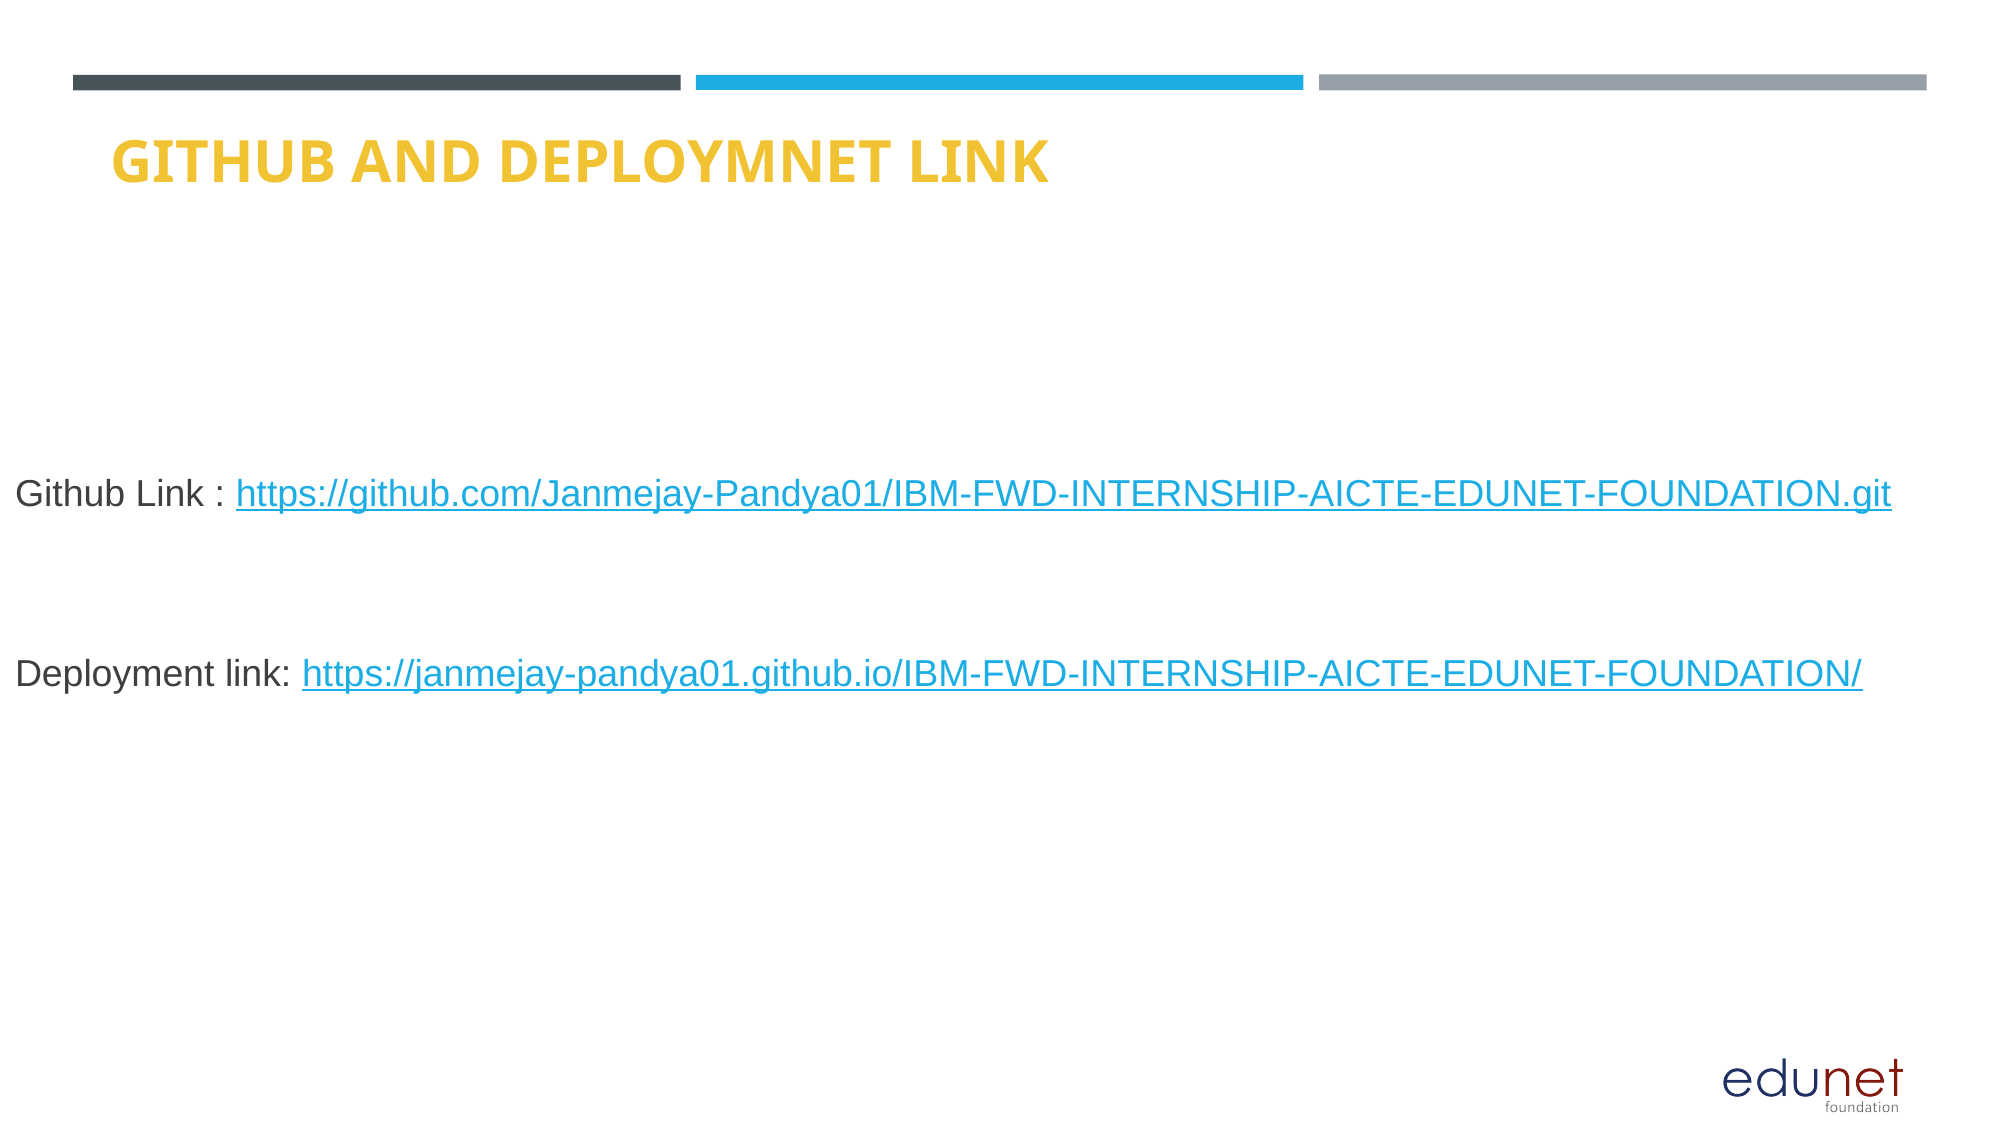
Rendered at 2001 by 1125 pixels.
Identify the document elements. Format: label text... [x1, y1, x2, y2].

picture [1719, 1056, 1905, 1116]
title GITHUB AND DEPLOYMNET LINK [95, 115, 1905, 203]
text_box Github Link : https://github.com/Janmejay-Pandya01/IBM-FWD-INTERNSHIP-AICTE-EDUNET-FOUNDATION.git Deployment link: https://janmejay-pandya01.github.io/IBM-FWD-INTERNSHIP-AICTE-EDUNET-FOUNDATION/ [0, 364, 2000, 755]
